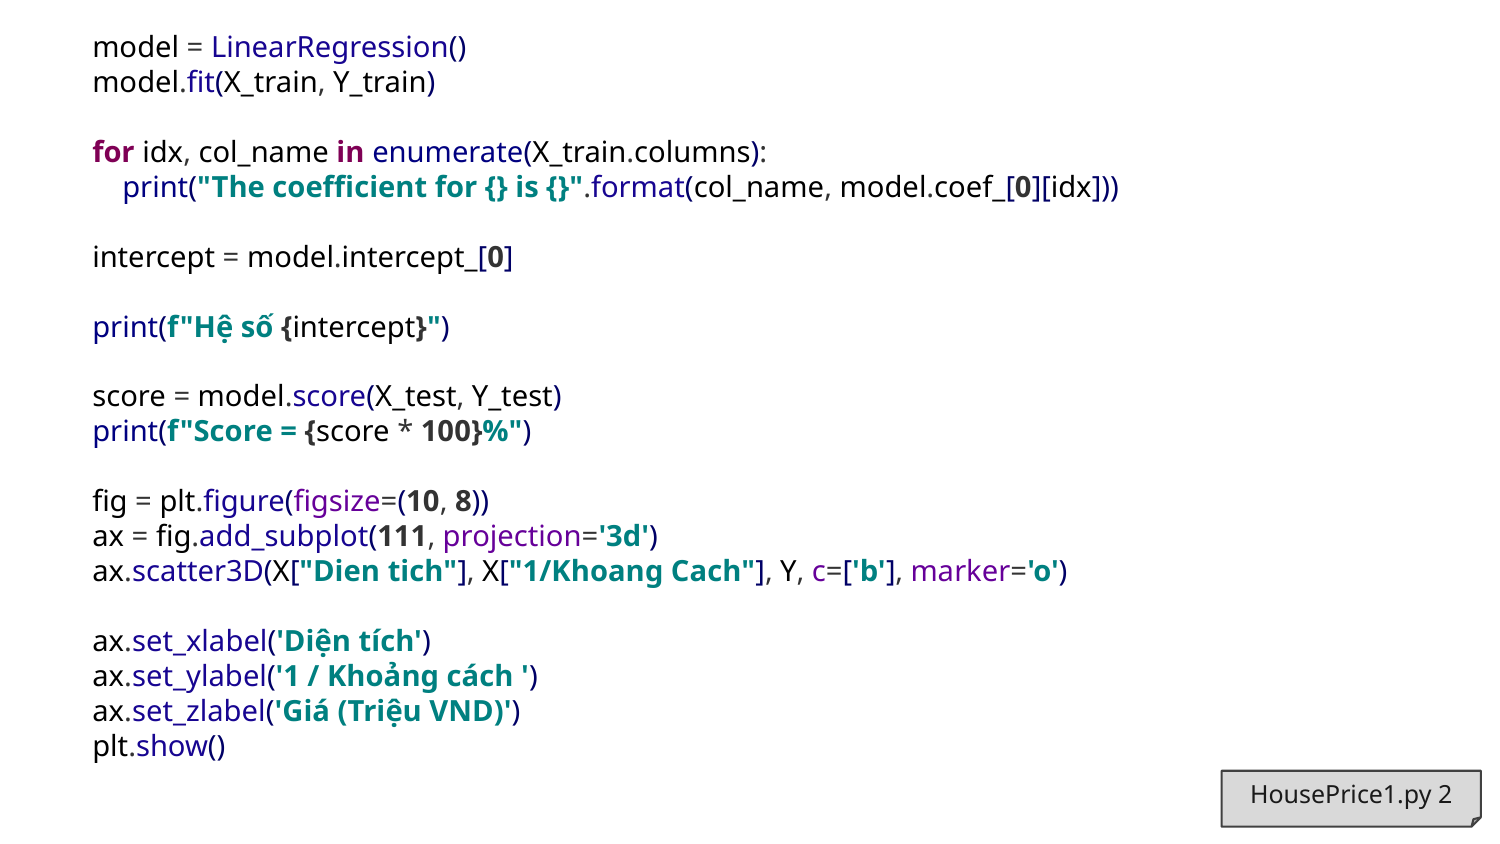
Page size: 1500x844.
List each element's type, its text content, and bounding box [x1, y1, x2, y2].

text_box model = LinearRegression() model.fit(X_train, Y_train) for idx, col_name in enumerate(X_train.columns): print("The coefficient for {} is {}".format(col_name, model.coef_[0][idx])) intercept = model.intercept_[0] print(f"Hệ số {intercept}") score = model.score(X_test, Y_test) print(f"Score = {score * 100}%") fig = plt.figure(figsize=(10, 8)) ax = fig.add_subplot(111, projection='3d') ax.scatter3D(X["Dien tich"], X["1/Khoang Cach"], Y, c=['b'], marker='o') ax.set_xlabel('Diện tích') ax.set_ylabel('1 / Khoảng cách ') ax.set_zlabel('Giá (Triệu VND)') plt.show() [77, 20, 1395, 770]
text_box HousePrice1.py 2 [1219, 768, 1484, 829]
